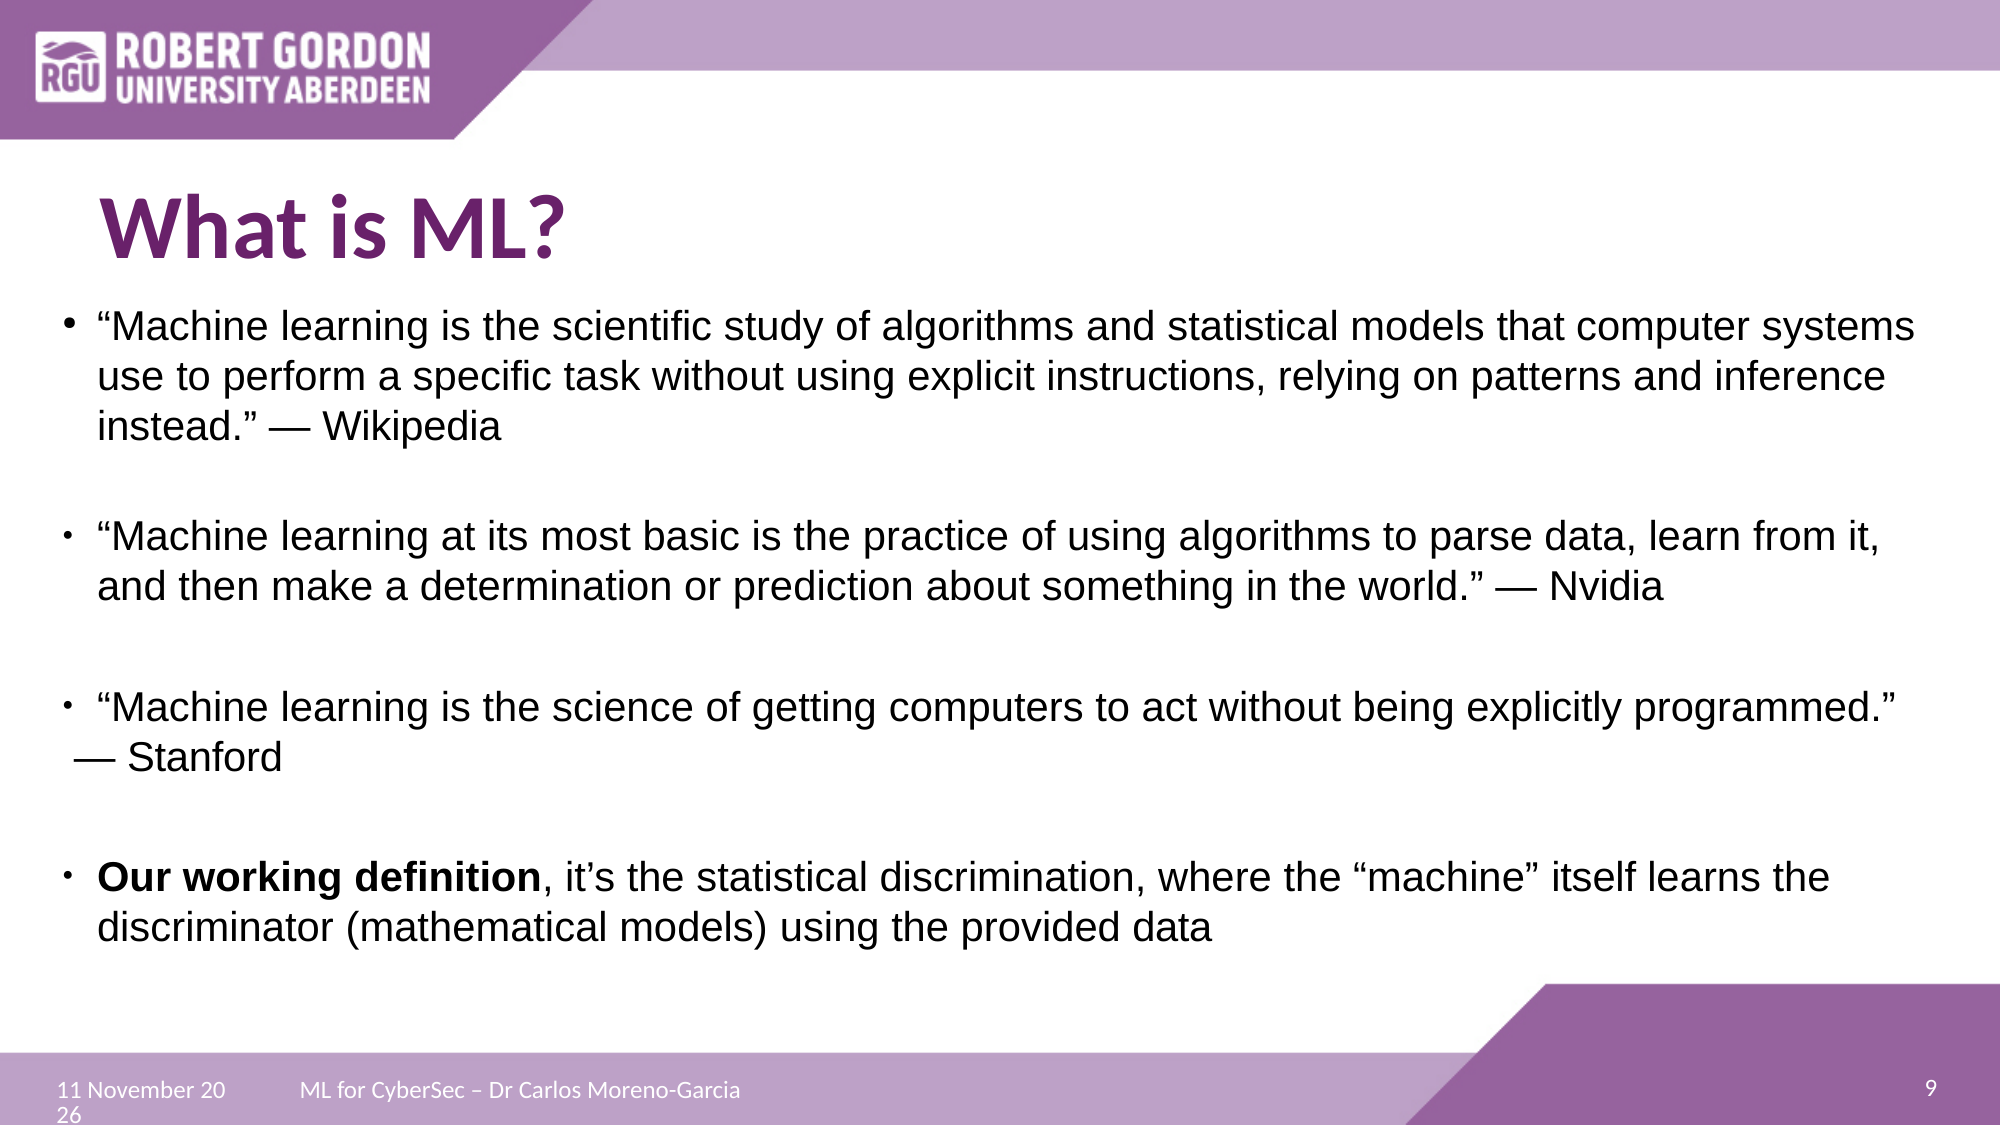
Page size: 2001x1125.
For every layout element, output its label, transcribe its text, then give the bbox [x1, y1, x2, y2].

title What is ML? [85, 172, 1811, 296]
picture [0, 0, 2000, 1125]
footer ML for CyberSec – Dr Carlos Moreno-Garcia [284, 1058, 1463, 1119]
text_box “Machine learning is the scientific study of algorithms and statistical models that computer systems use to perform a specific task without using explicit instructions, relying on patterns and inference instead.” — Wikipedia “Machine learning at its most basic is the practice of using algorithms to parse data, learn from it, and then make a determination or prediction about something in the world.” — Nvidia “Machine learning is the science of getting computers to act without being explicitly programmed.” — Stanford Our working definition, it’s the statistical discrimination, where the “machine” itself learns the discriminator (mathematical models) using the provided data [54, 296, 1947, 950]
slide_number 9 [1731, 1056, 1953, 1116]
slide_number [41, 1058, 250, 1119]
